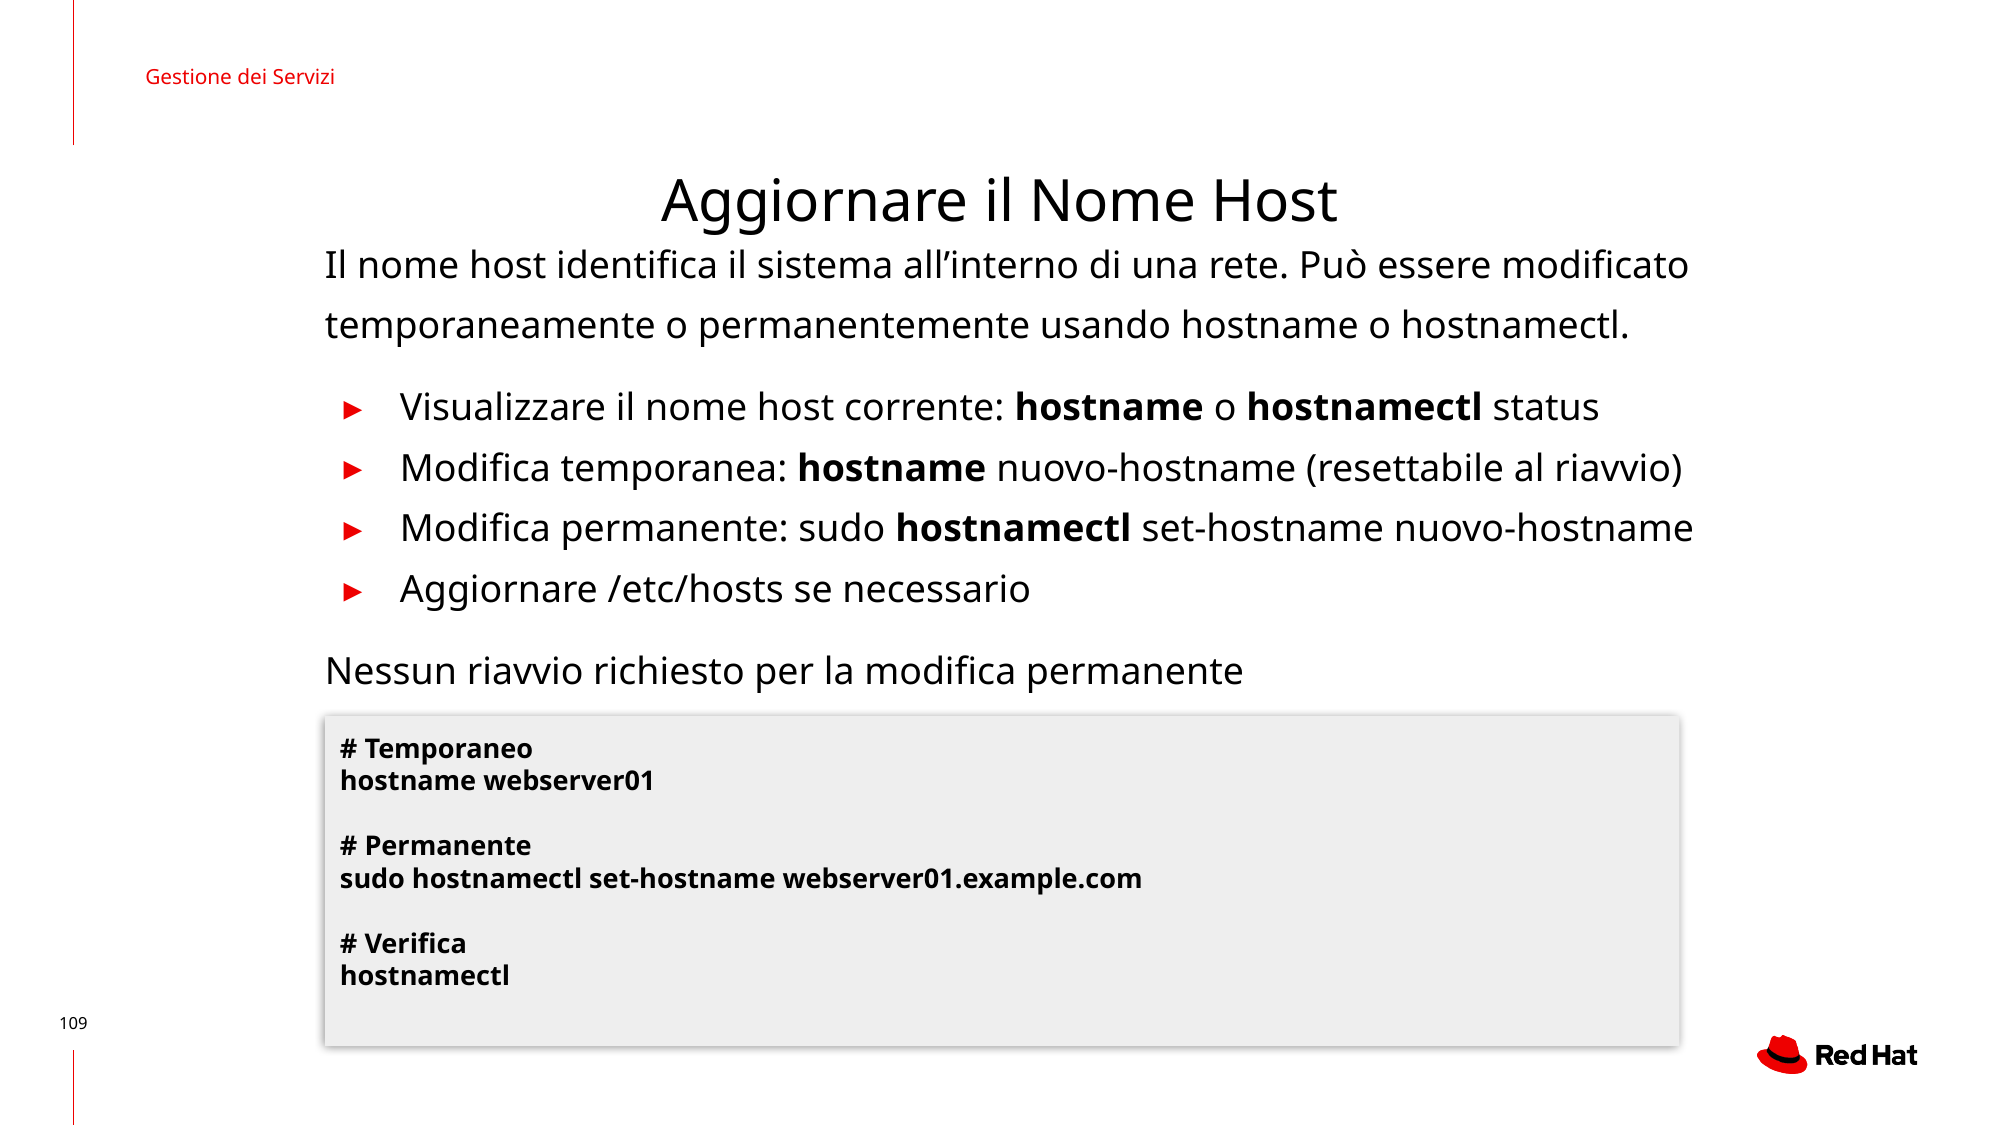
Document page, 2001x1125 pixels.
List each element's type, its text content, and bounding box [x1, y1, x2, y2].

slide_number ‹#› [13, 1012, 134, 1036]
subtitle Gestione dei Servizi [73, 9, 919, 143]
picture [1757, 1035, 1918, 1074]
list Il nome host identifica il sistema all’interno di una rete. Può essere modificato temporaneamente o permanentemente usando hostname o hostnamectl. Visualizzare il nome host corrente: hostname o hostnamectl status Modifica temporanea: hostname nuovo-hostname (resettabile al riavvio) Modifica permanente: sudo hostnamectl set-hostname nuovo-hostname Aggiornare /etc/hosts se necessario Nessun riavvio richiesto per la modifica permanente [324, 233, 1741, 732]
title Aggiornare il Nome Host [145, 142, 1855, 233]
text_box # Temporaneo hostname webserver01 # Permanente sudo hostnamectl set-hostname webserver01.example.com # Verifica hostnamectl [324, 716, 1680, 1047]
